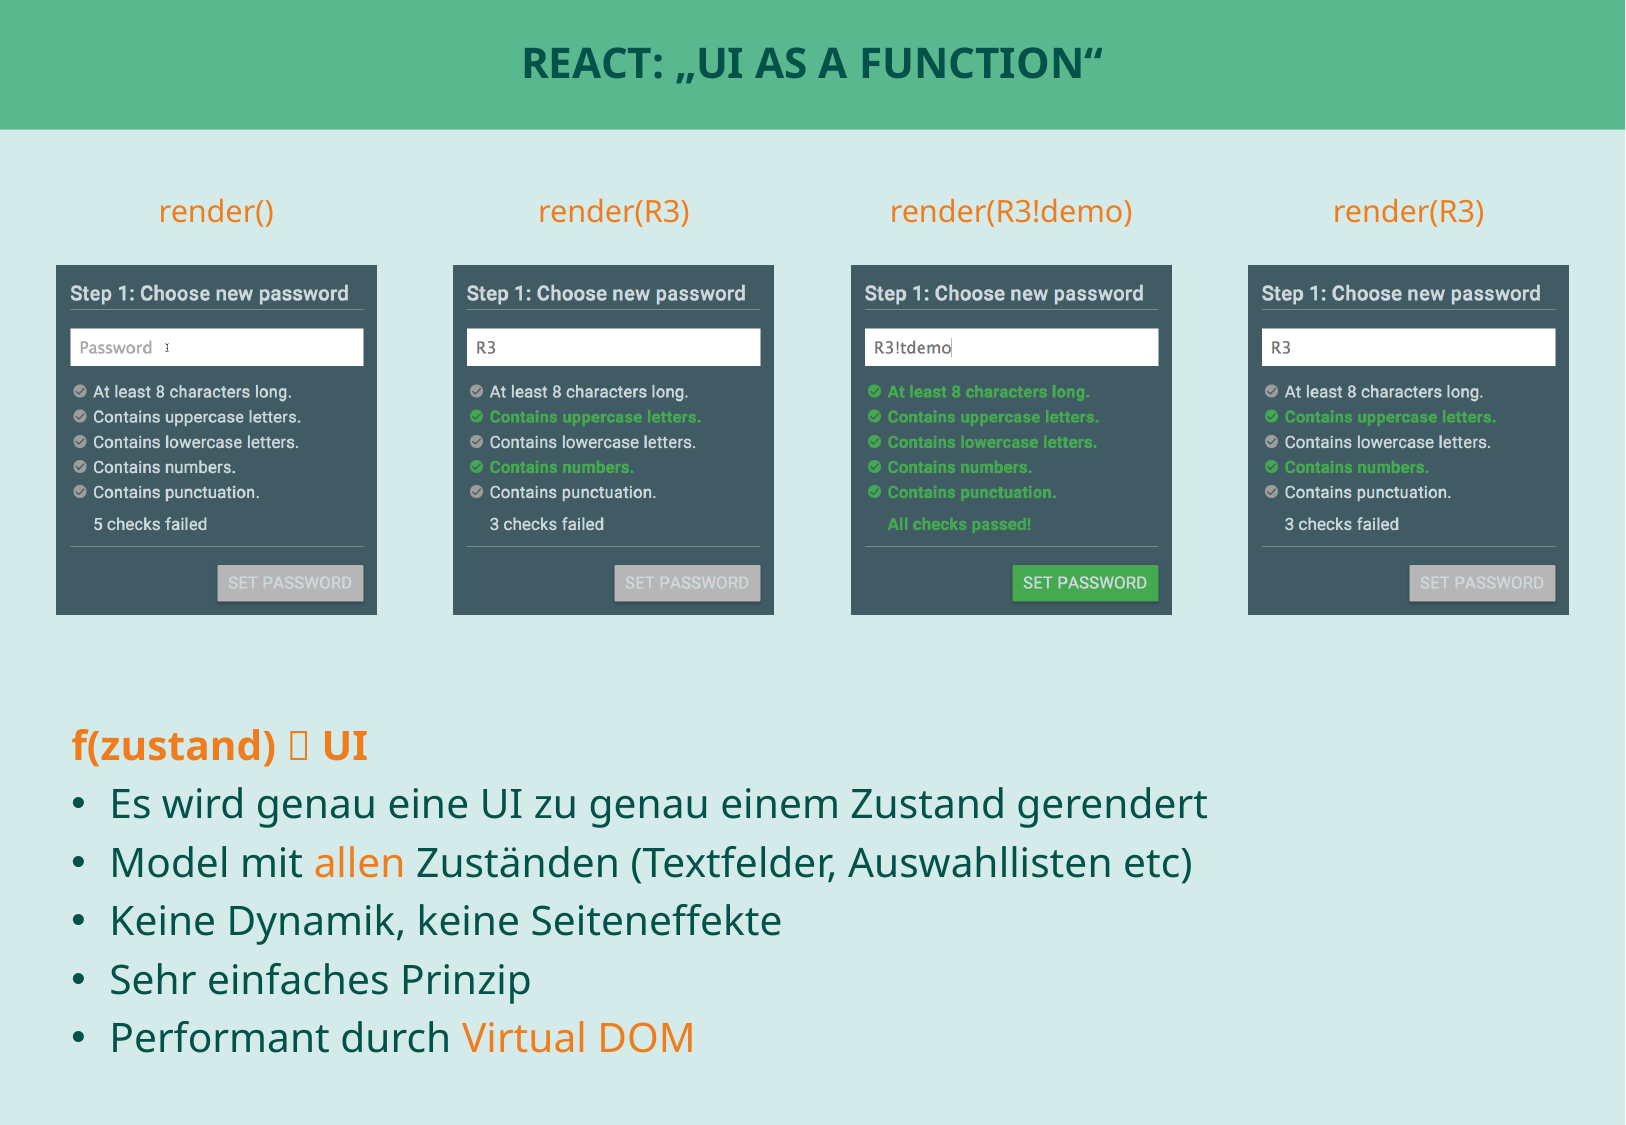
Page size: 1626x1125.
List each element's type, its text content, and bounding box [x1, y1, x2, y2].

text_box f(zustand)  UI Es wird genau eine UI zu genau einem Zustand gerendert Model mit allen Zuständen (Textfelder, Auswahllisten etc) Keine Dynamik, keine Seiteneffekte Sehr einfaches Prinzip Performant durch Virtual DOM [56, 702, 1569, 1069]
title React: „UI as a Function“ [0, 0, 1625, 130]
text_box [56, 184, 1569, 615]
